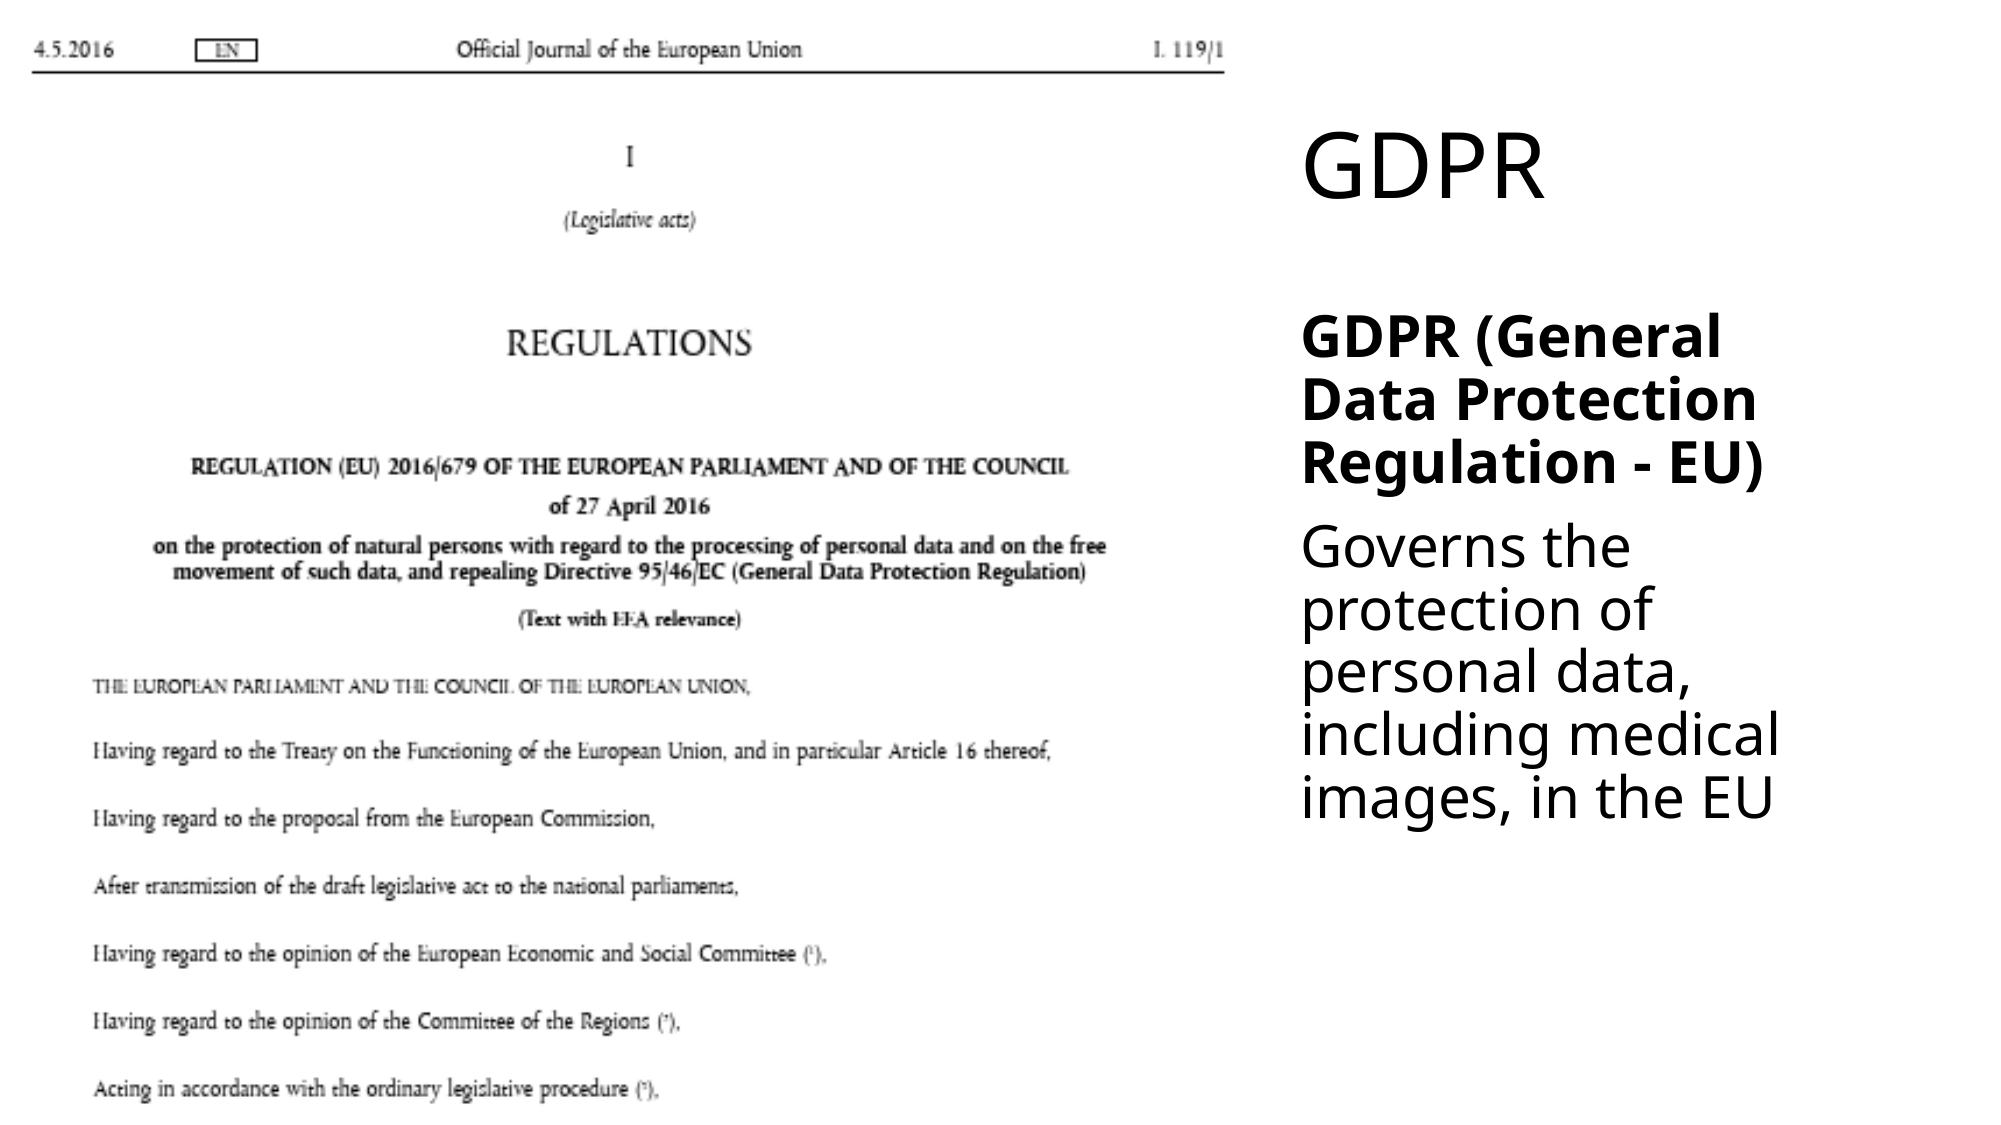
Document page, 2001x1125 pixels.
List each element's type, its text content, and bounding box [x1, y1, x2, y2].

list GDPR (General Data Protection Regulation - EU) Governs the protection of personal data, including medical images, in the EU [1285, 299, 1863, 1014]
picture [0, 2, 1260, 1125]
title GDPR [1285, 59, 1863, 278]
